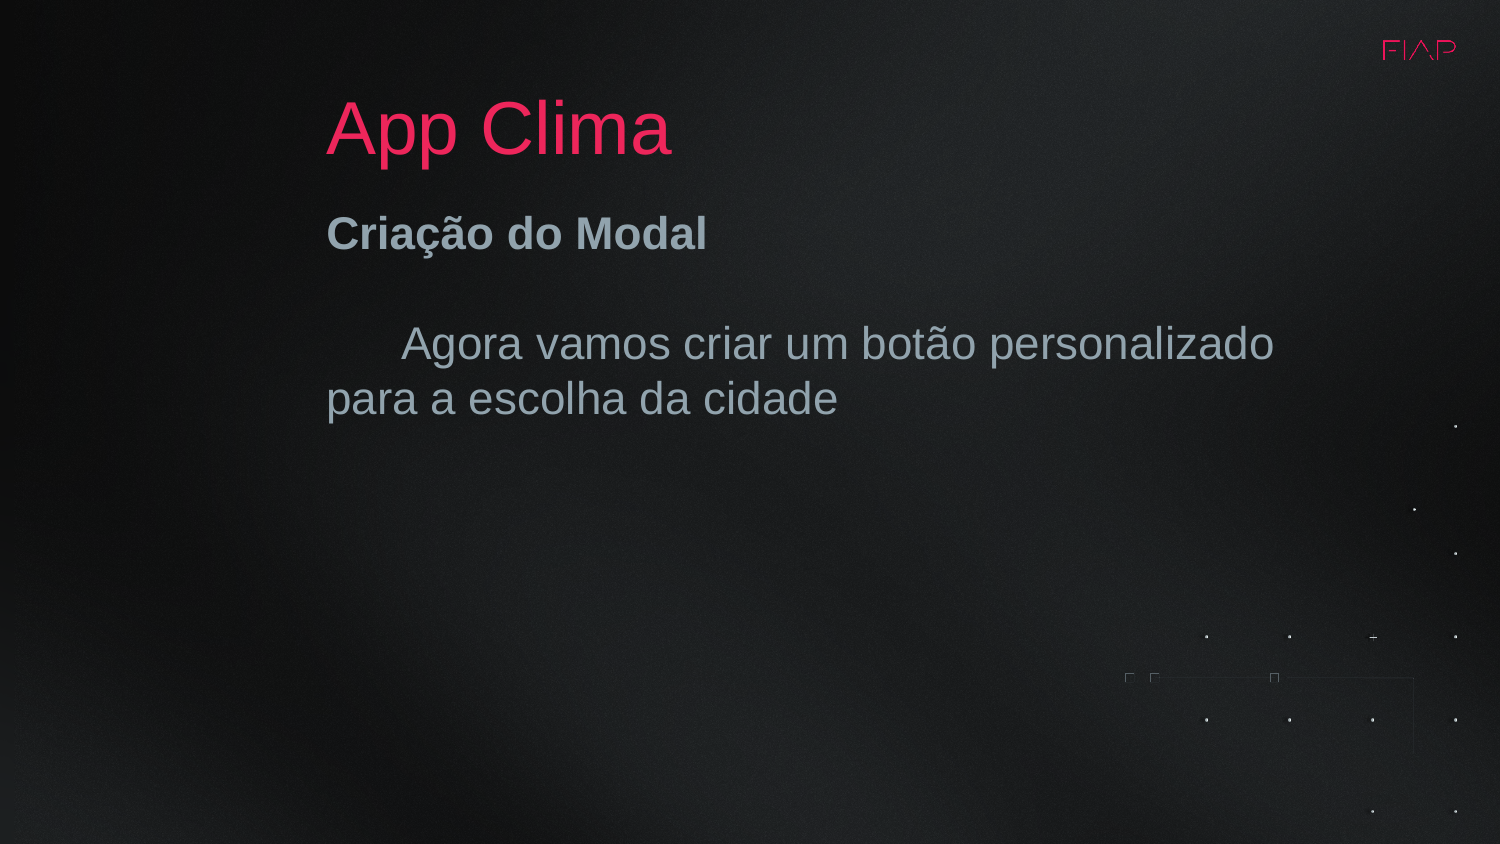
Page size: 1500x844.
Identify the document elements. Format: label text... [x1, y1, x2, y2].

text_box App Clima [311, 72, 1126, 177]
text_box Criação do Modal Agora vamos criar um botão personalizado para a escolha da cidade [311, 196, 1292, 431]
picture [0, 0, 1500, 844]
